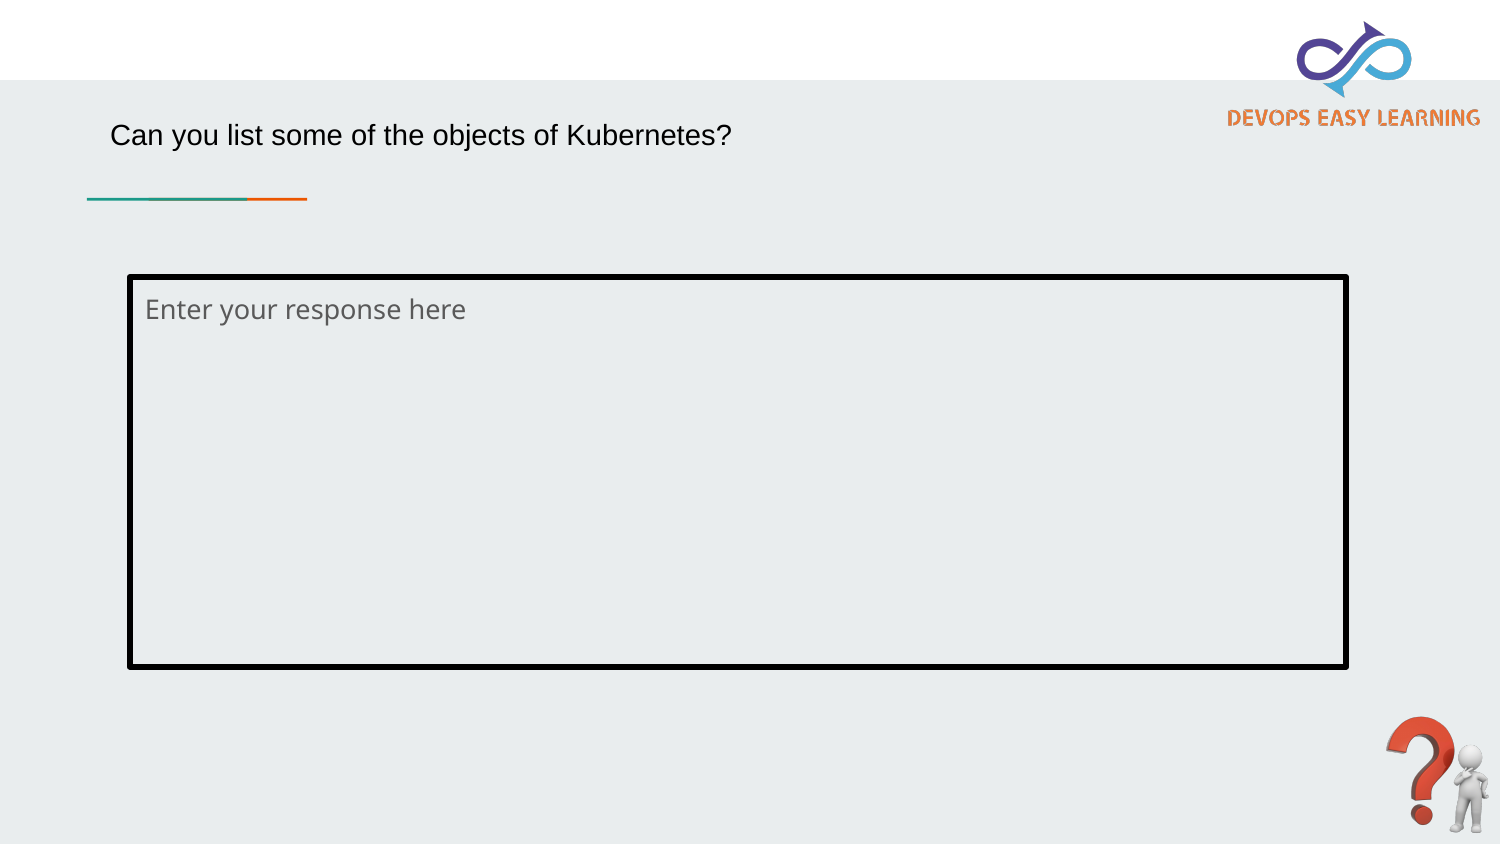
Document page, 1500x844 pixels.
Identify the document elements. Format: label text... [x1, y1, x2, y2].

picture [1378, 706, 1500, 844]
text_box Can you list some of the objects of Kubernetes? [95, 101, 1226, 272]
text_box Enter your response here [129, 277, 1346, 667]
picture [1216, 9, 1492, 148]
